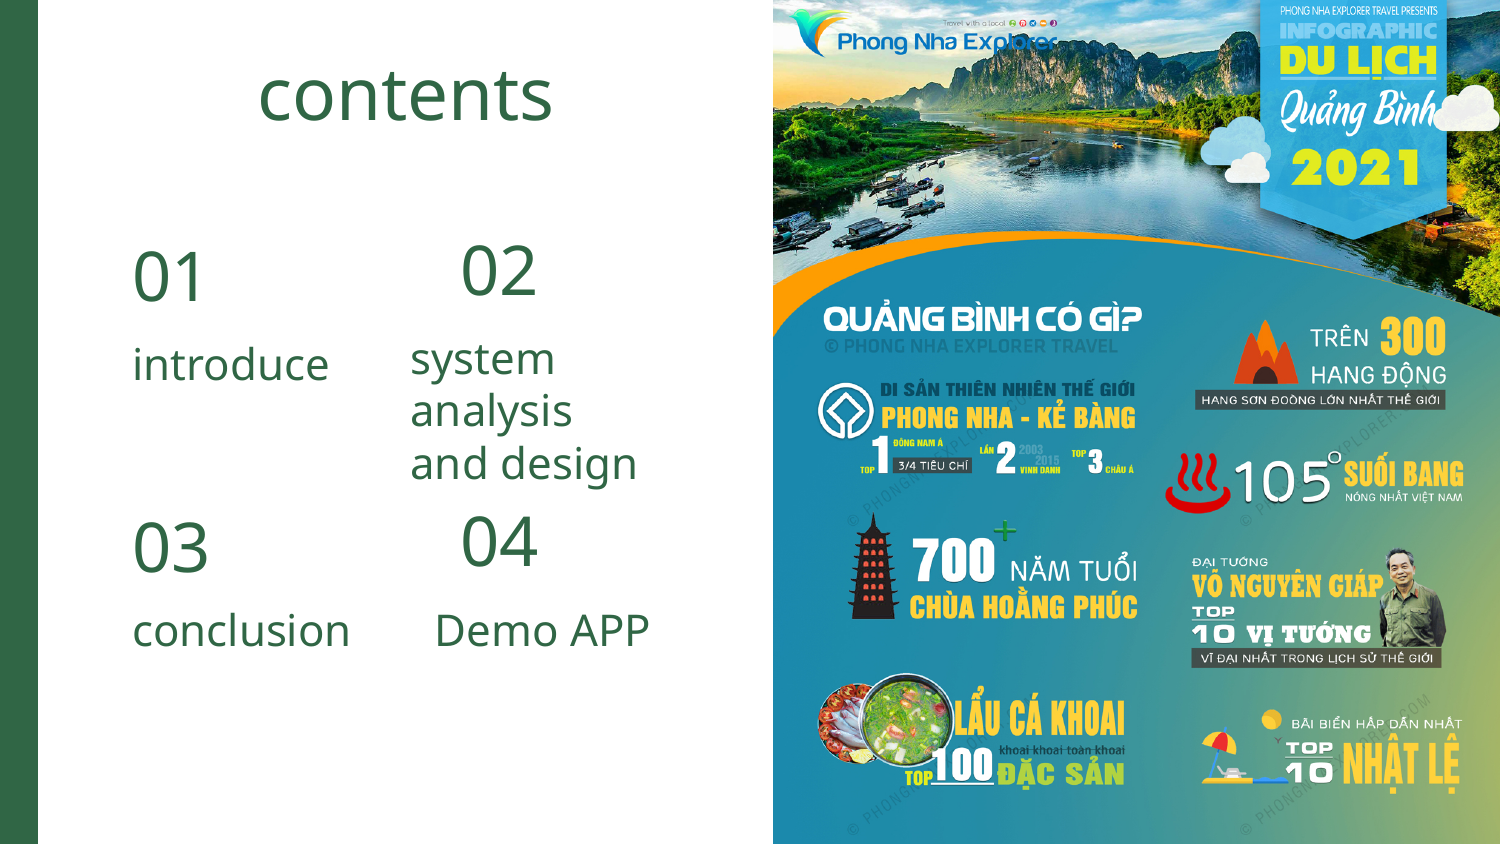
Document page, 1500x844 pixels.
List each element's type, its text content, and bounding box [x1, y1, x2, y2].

subtitle introduce [117, 321, 471, 394]
title 02 [445, 244, 576, 324]
title 01 [117, 250, 248, 330]
subtitle conclusion [117, 587, 404, 660]
subtitle Demo APP [419, 587, 675, 755]
subtitle system analysis and design [395, 315, 675, 388]
title 04 [445, 516, 576, 596]
title contents [242, 32, 596, 126]
title 03 [117, 521, 248, 587]
picture [772, 0, 1500, 844]
